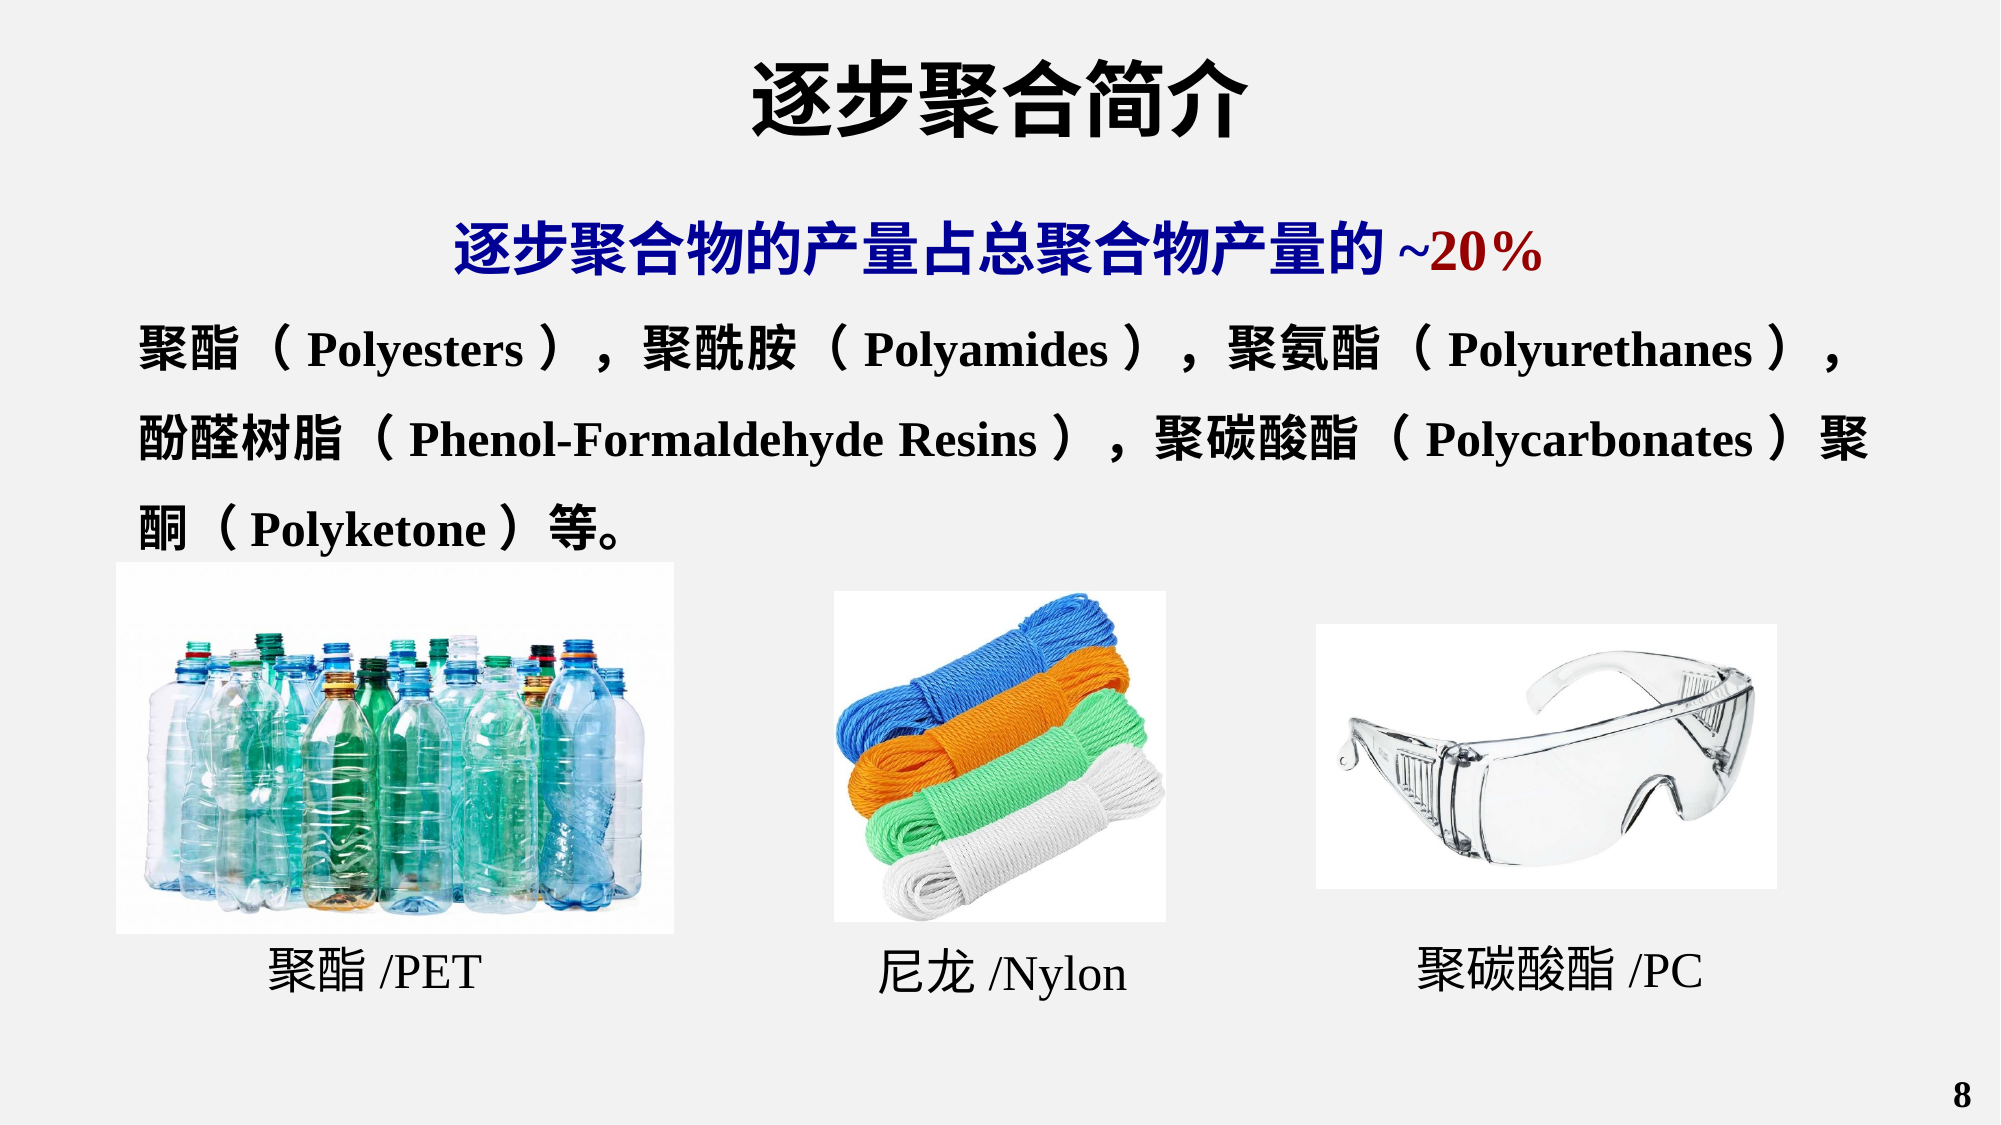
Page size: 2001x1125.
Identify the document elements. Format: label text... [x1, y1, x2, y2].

text_box 聚酯/PET [252, 942, 498, 1006]
picture [116, 562, 674, 934]
picture [834, 590, 1166, 922]
text_box 逐步聚合简介 [0, 36, 2000, 171]
text_box 尼龙/Nylon [861, 932, 1143, 1008]
text_box 8 [1924, 1062, 2000, 1125]
text_box 聚碳酸酯/PC [1401, 929, 1719, 1005]
text_box 逐步聚合物的产量占总聚合物产量的~20% [355, 171, 1645, 279]
text_box 聚酯（Polyesters），聚酰胺（Polyamides），聚氨酯（Polyurethanes），酚醛树脂（Phenol-Formaldehyde Resins），聚碳酸酯（Polycarbonates）聚酮（Polyketone）等。 [123, 279, 1884, 565]
picture [1316, 623, 1777, 889]
